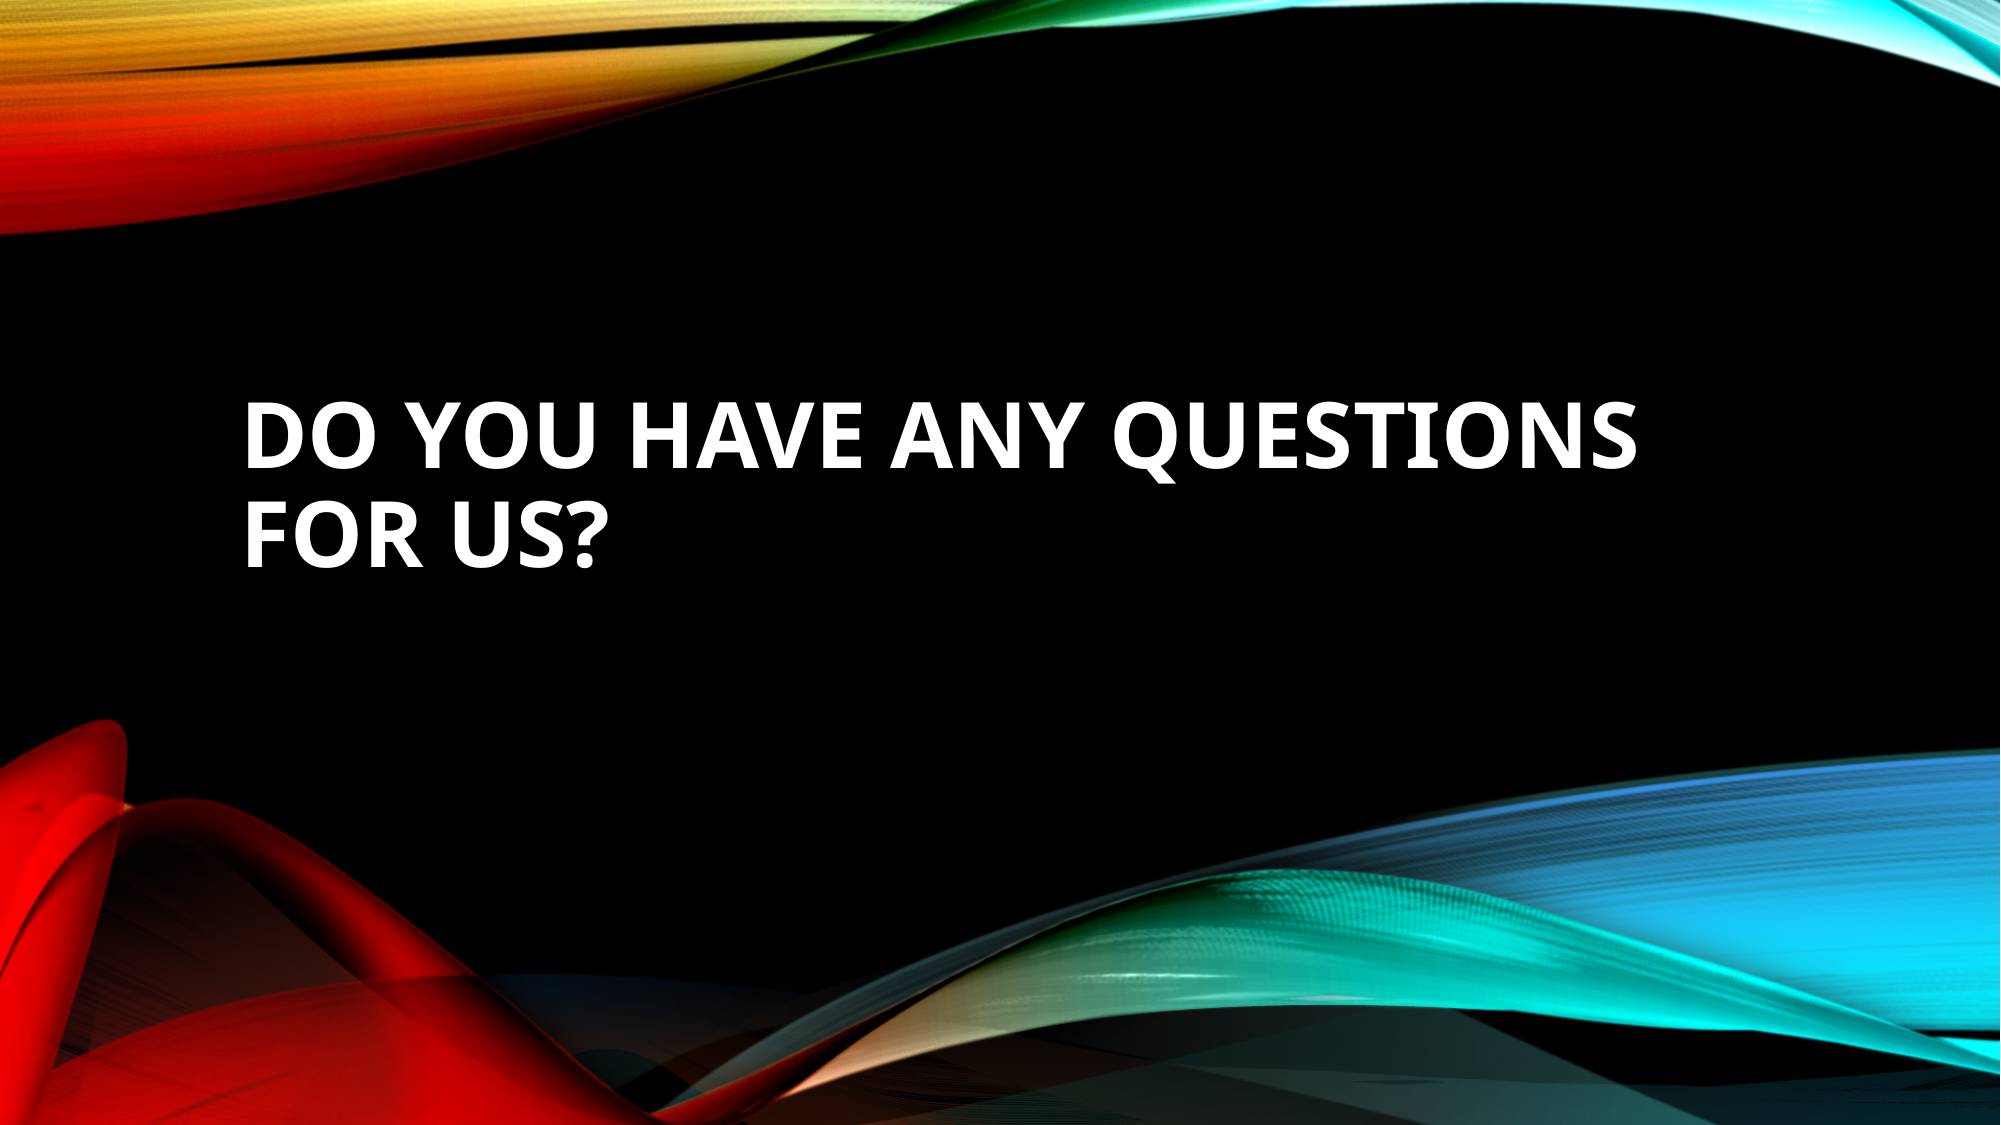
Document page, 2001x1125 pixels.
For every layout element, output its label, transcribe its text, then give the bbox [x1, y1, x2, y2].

picture [0, 0, 2000, 237]
title Do you have any questions for us? [225, 295, 1775, 596]
picture [0, 717, 2000, 1125]
